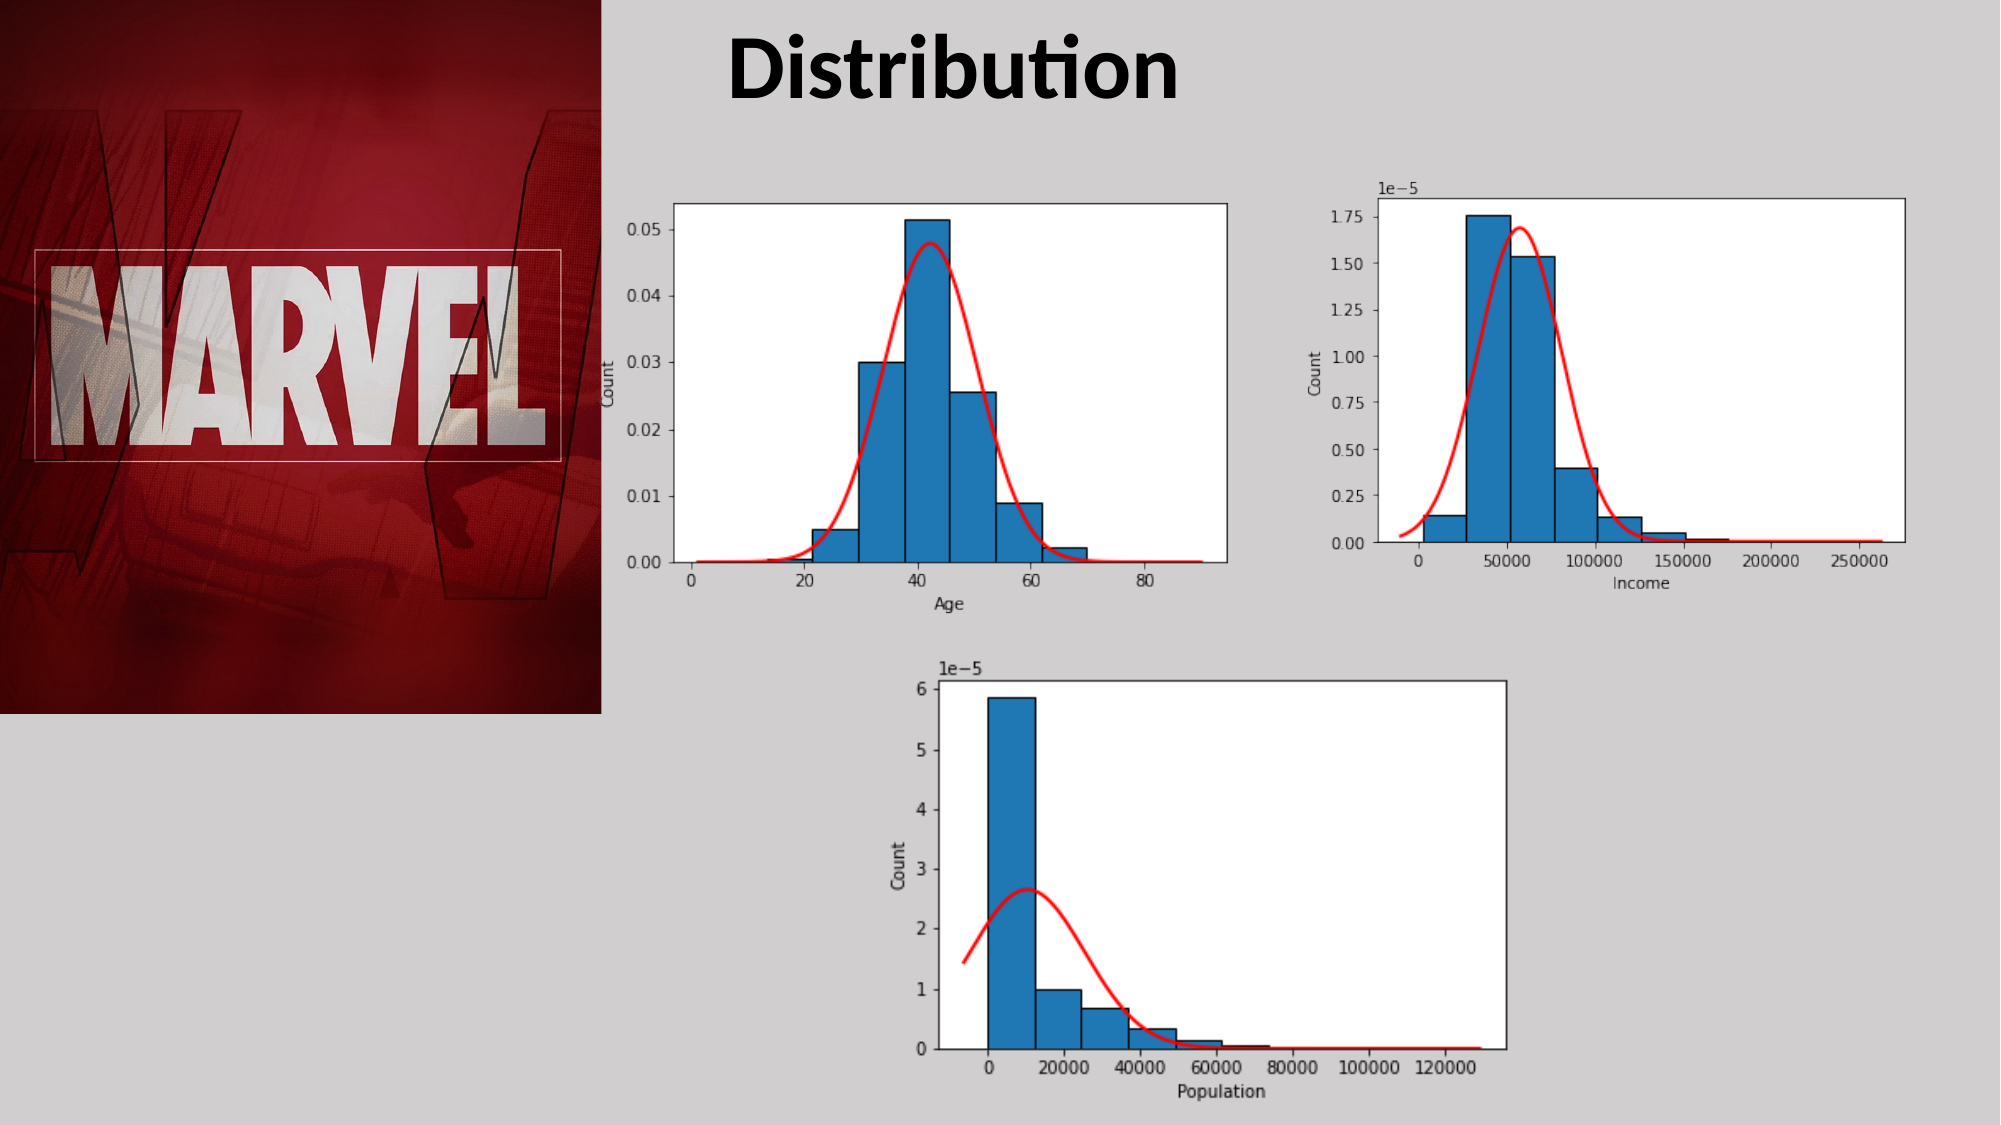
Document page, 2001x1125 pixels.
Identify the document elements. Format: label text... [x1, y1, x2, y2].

picture [584, 145, 1916, 1110]
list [0, 0, 602, 714]
text_box Distribution [712, 0, 1713, 125]
